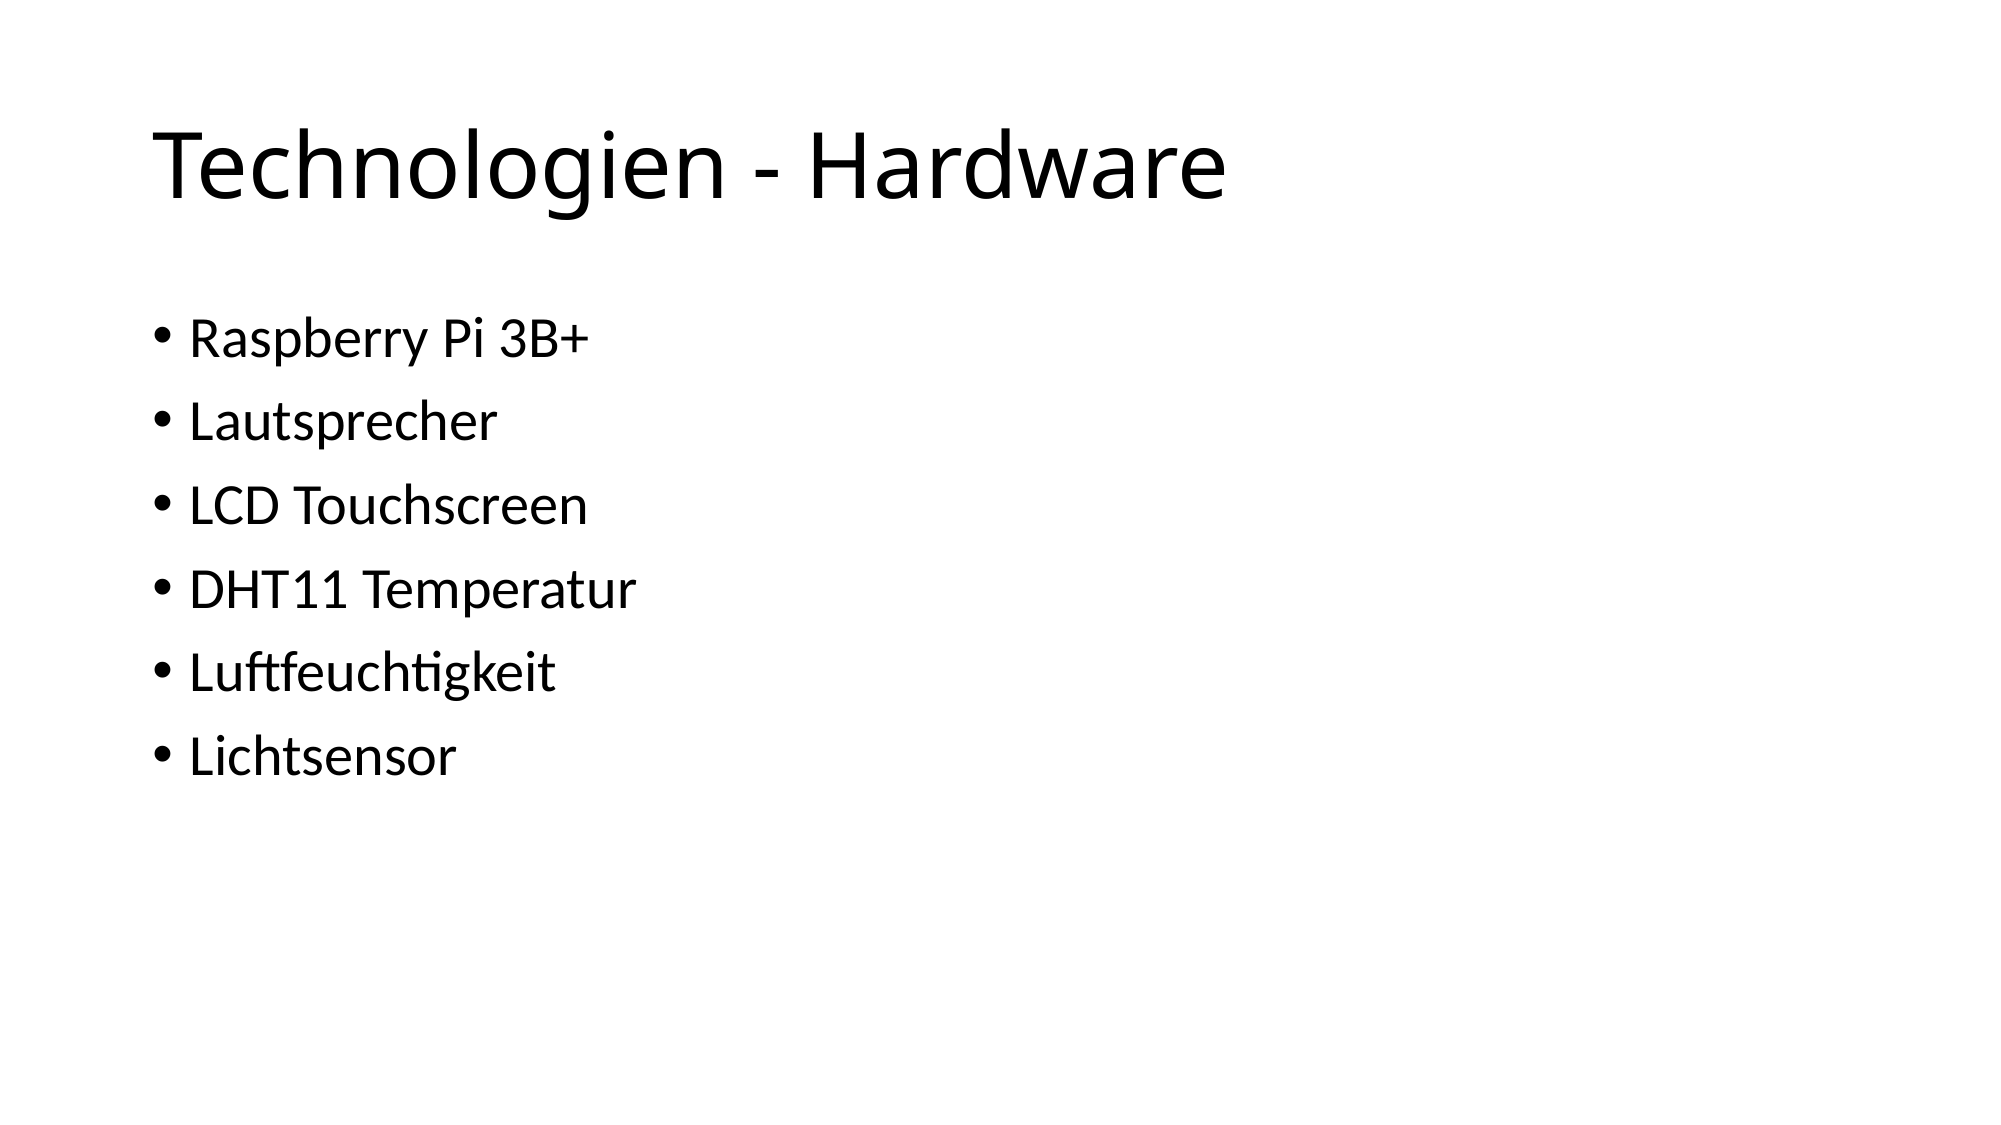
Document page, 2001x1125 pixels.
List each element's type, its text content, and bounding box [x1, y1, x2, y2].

title Technologien - Hardware [137, 59, 1863, 278]
list Raspberry Pi 3B+ Lautsprecher LCD Touchscreen DHT11 Temperatur Luftfeuchtigkeit Lichtsensor [137, 299, 1863, 1014]
